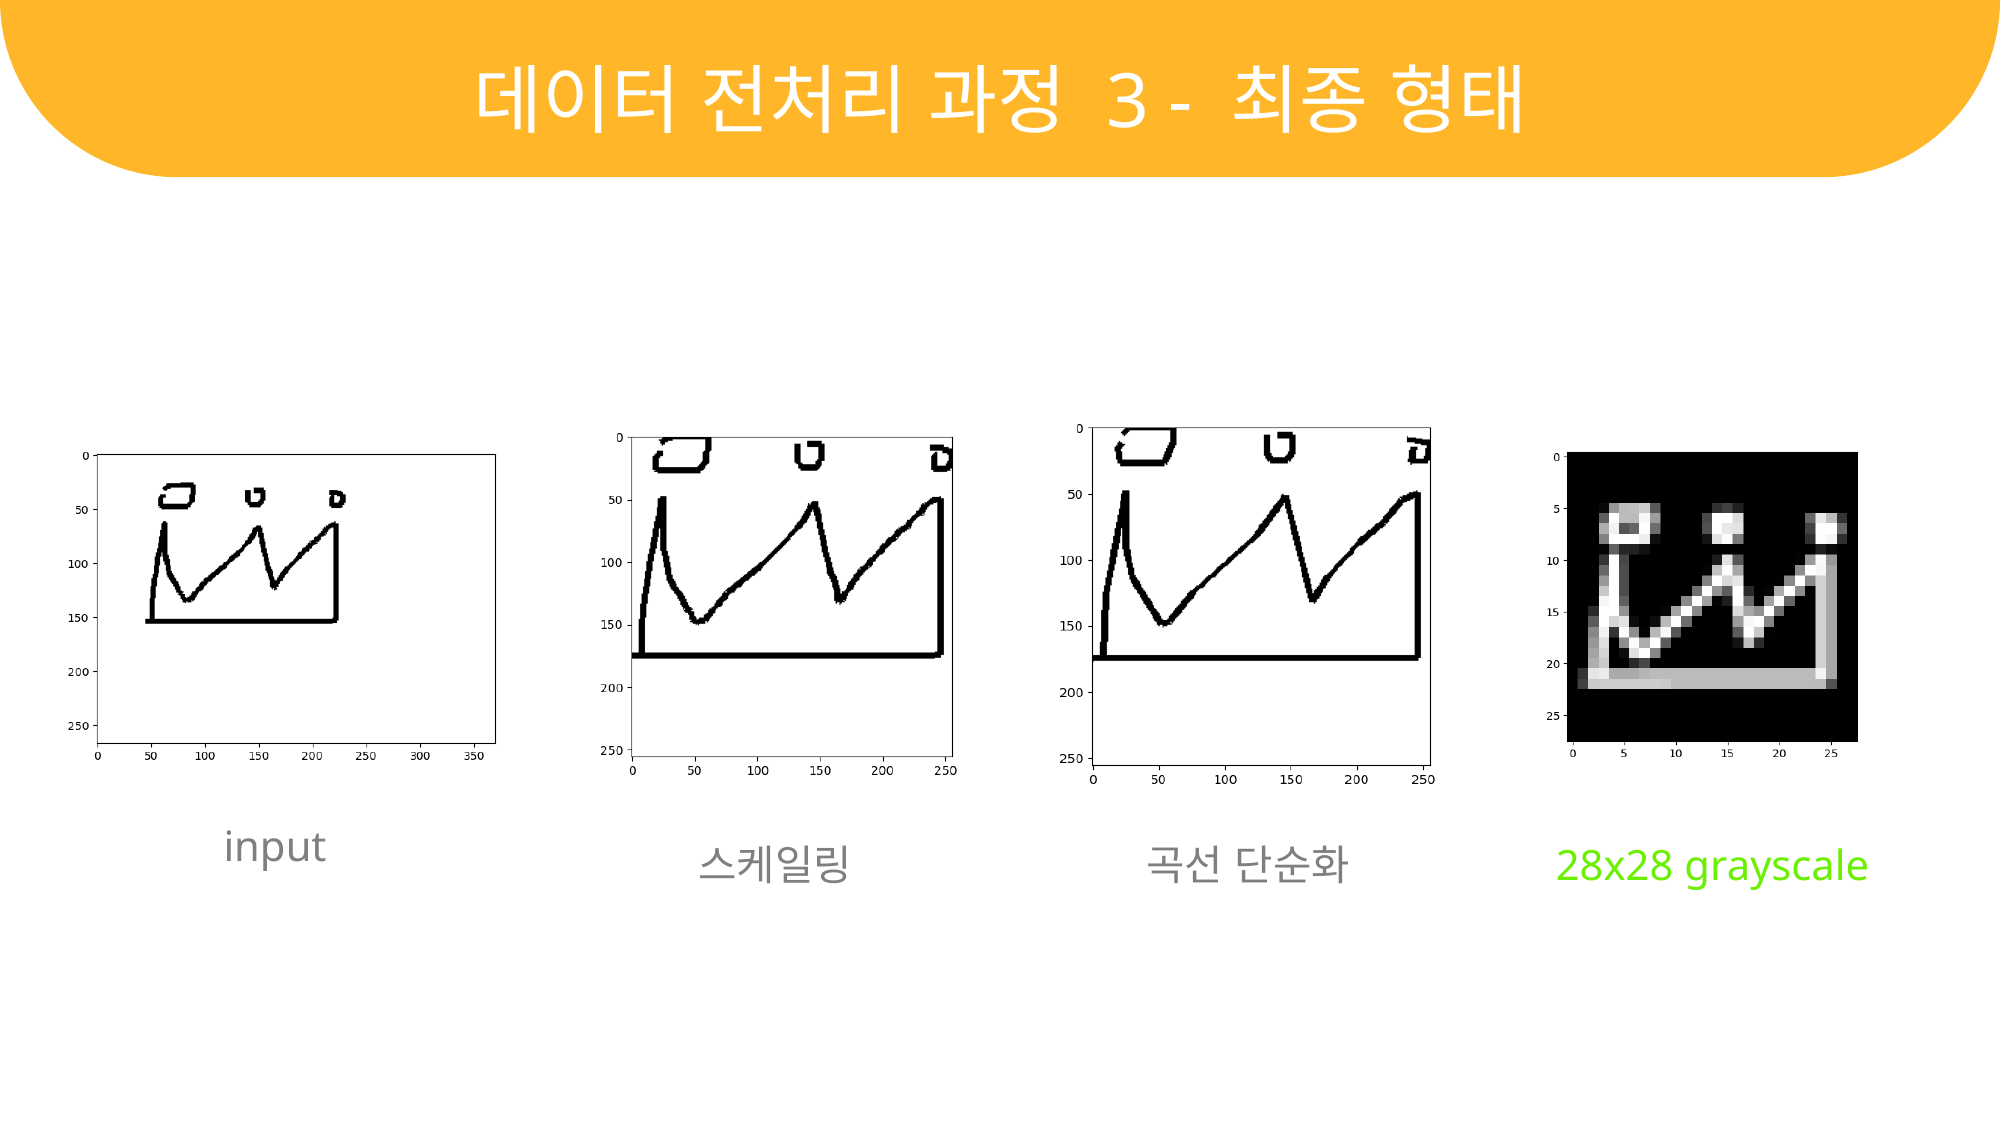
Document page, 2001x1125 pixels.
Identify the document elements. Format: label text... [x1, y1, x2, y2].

picture [1534, 405, 1870, 782]
text_box 스케일링 [683, 831, 868, 896]
title 데이터 전처리 과정 3 - 최종 형태 [774, 29, 1891, 178]
picture [62, 401, 505, 787]
text_box input [208, 812, 358, 878]
picture [1046, 374, 1451, 813]
text_box 곡선 단순화 [1131, 831, 1366, 896]
text_box 28x28 grayscale [1540, 831, 1885, 896]
text_box [10, 0, 774, 741]
picture [588, 386, 963, 802]
